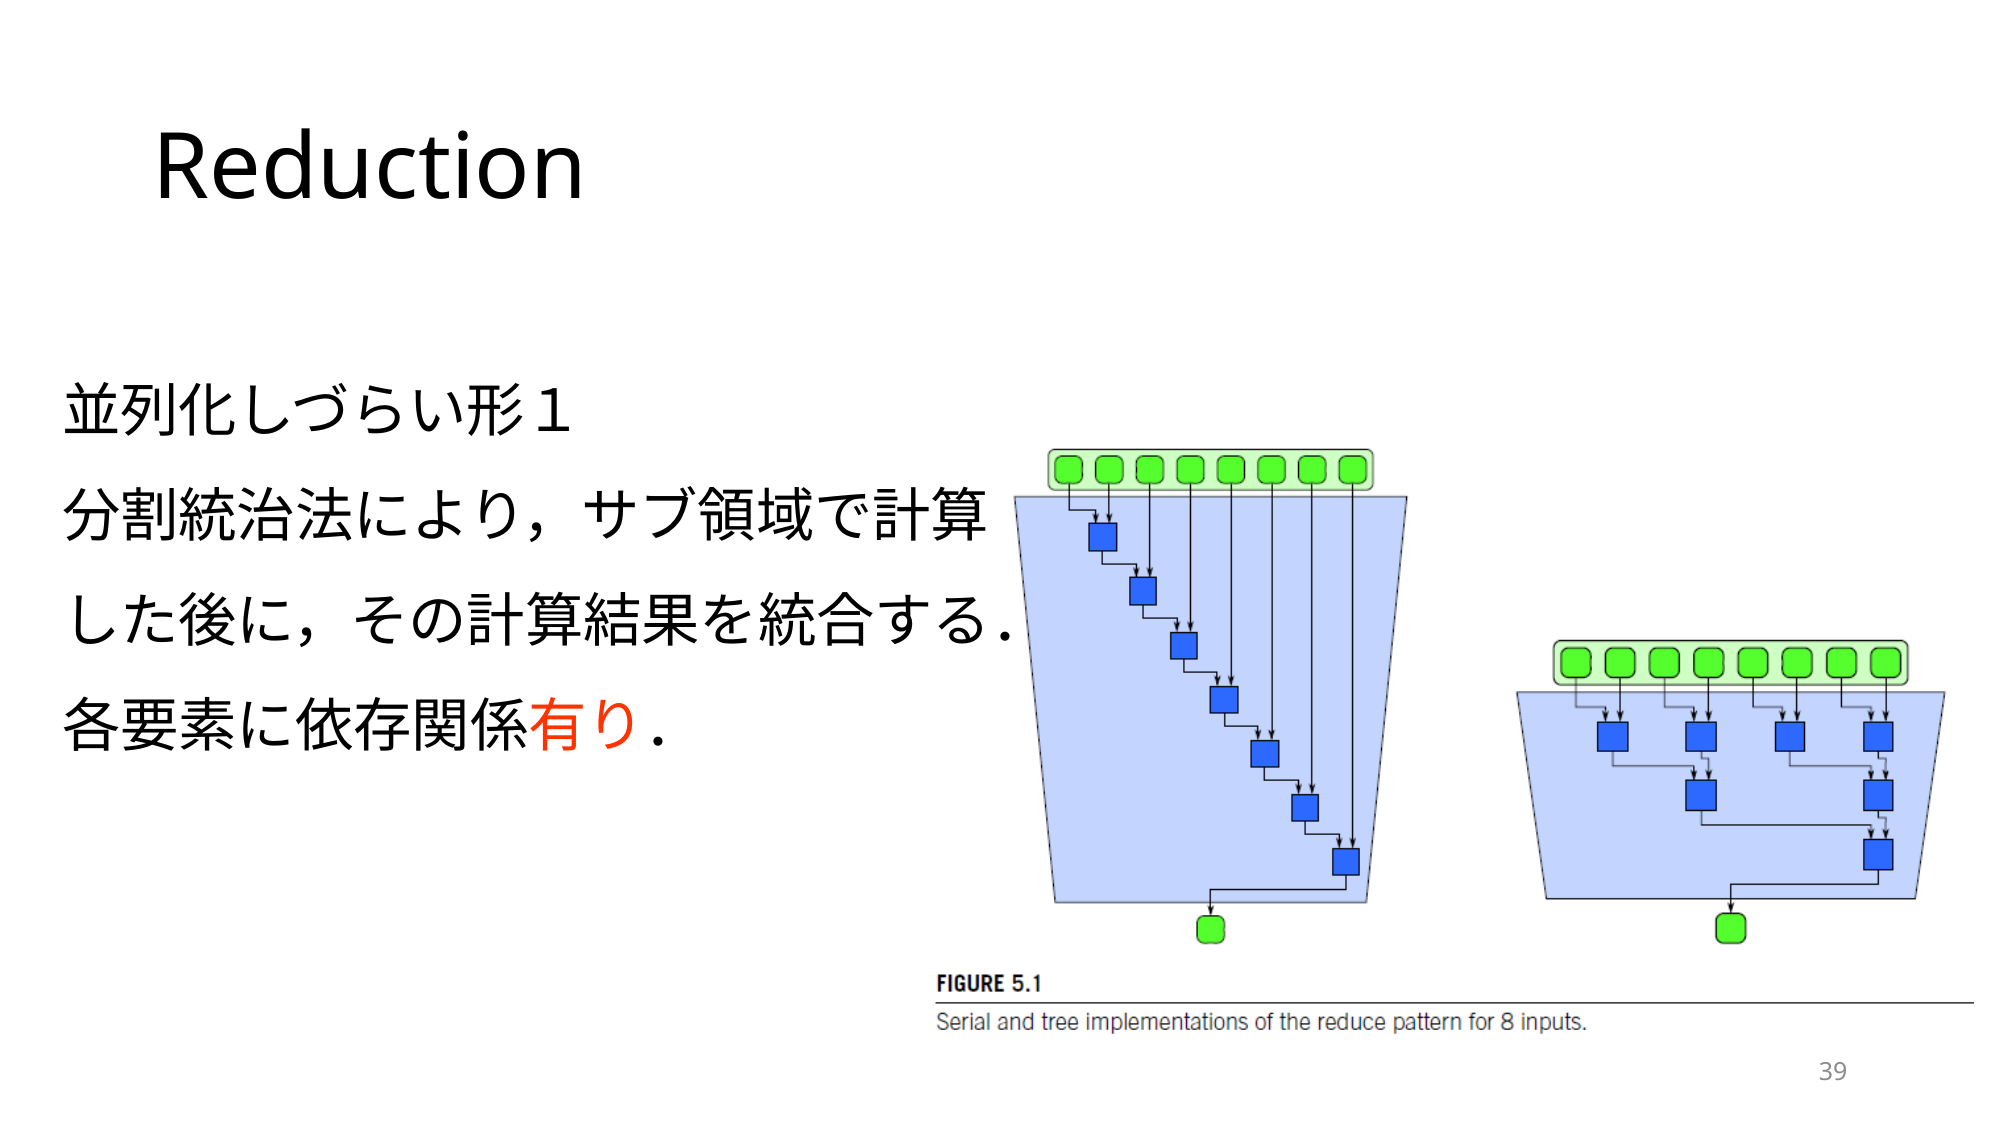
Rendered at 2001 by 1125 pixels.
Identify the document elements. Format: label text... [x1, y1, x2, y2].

text_box 並列化しづらい形１ 分割統治法により，サブ領域で計算した後に，その計算結果を統合する． 各要素に依存関係有り． [47, 330, 1013, 766]
picture [908, 416, 1974, 1059]
title Reduction [137, 59, 1863, 278]
slide_number 39 [1412, 1059, 1863, 1103]
